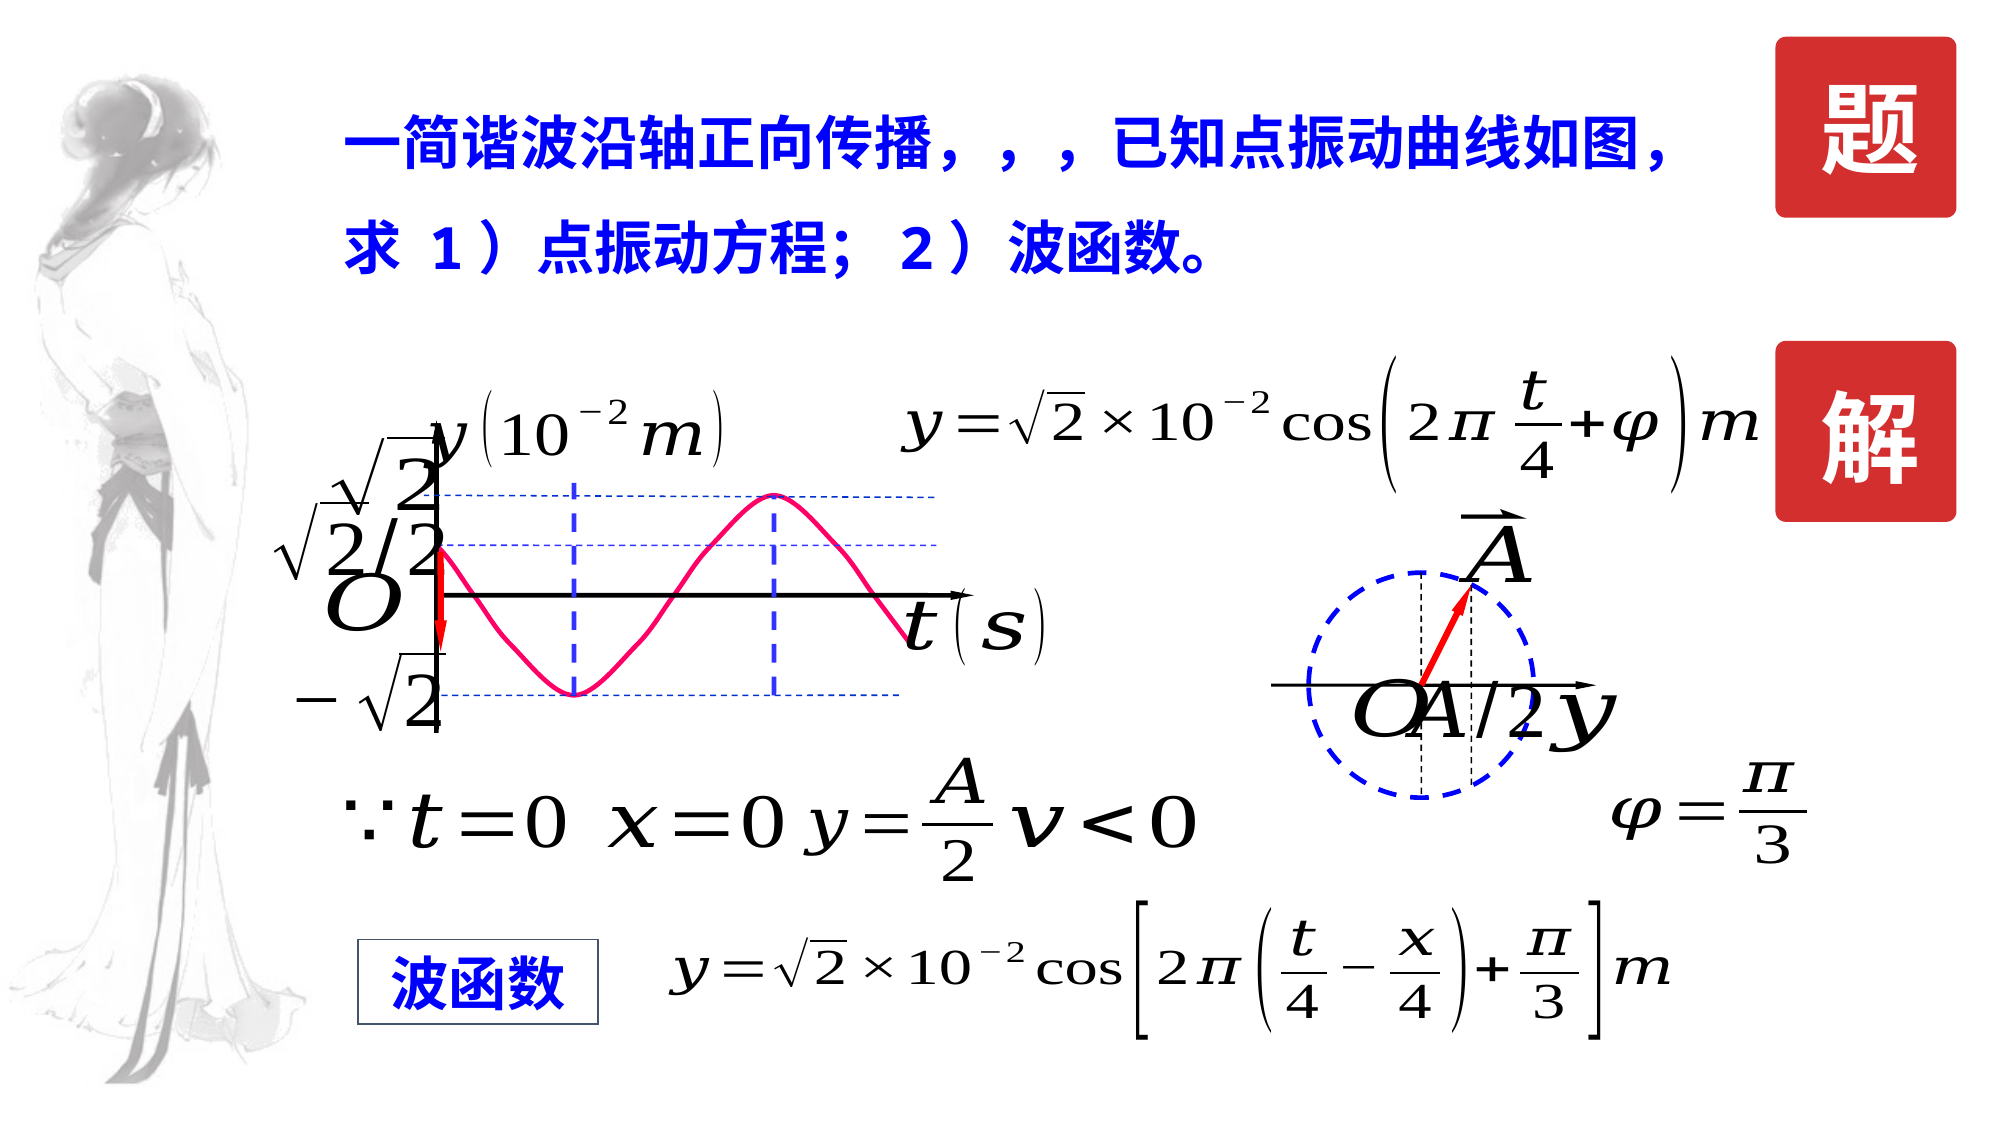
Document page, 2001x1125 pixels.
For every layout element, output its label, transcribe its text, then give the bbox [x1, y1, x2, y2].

text_box 波函数 [358, 939, 598, 1025]
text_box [271, 385, 1051, 743]
picture [0, 58, 313, 1087]
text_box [1775, 36, 1957, 218]
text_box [1775, 340, 1957, 522]
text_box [1271, 505, 1628, 798]
